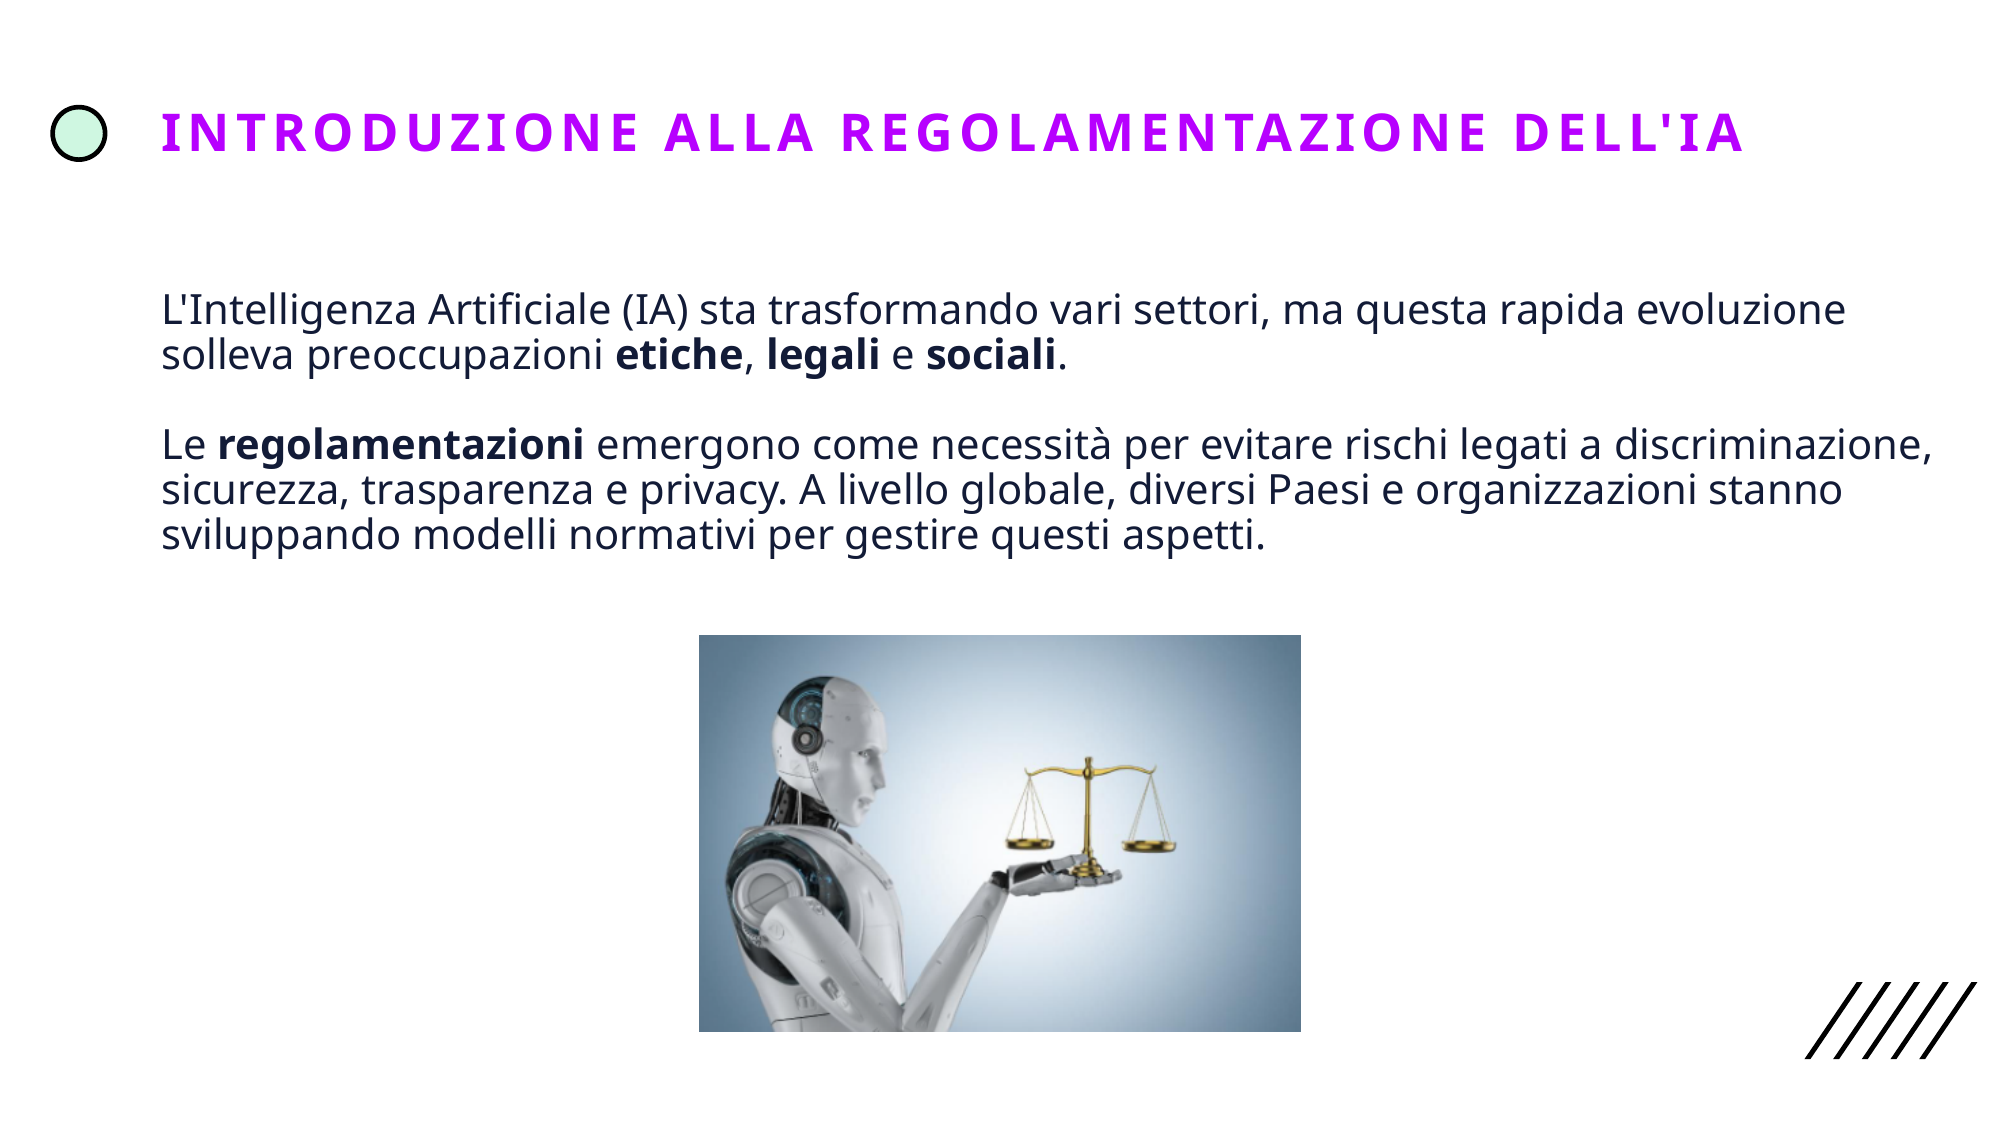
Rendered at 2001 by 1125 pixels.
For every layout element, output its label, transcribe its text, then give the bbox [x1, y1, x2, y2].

text_box Introduzione alla regolamentazione dell'IA [146, 67, 1912, 171]
list L'Intelligenza Artificiale (IA) sta trasformando vari settori, ma questa rapida evoluzione solleva preoccupazioni etiche, legali e sociali. Le regolamentazioni emergono come necessità per evitare rischi legati a discriminazione, sicurezza, trasparenza e privacy. A livello globale, diversi Paesi e organizzazioni stanno sviluppando modelli normativi per gestire questi aspetti. [146, 281, 1958, 718]
picture [699, 635, 1301, 1032]
